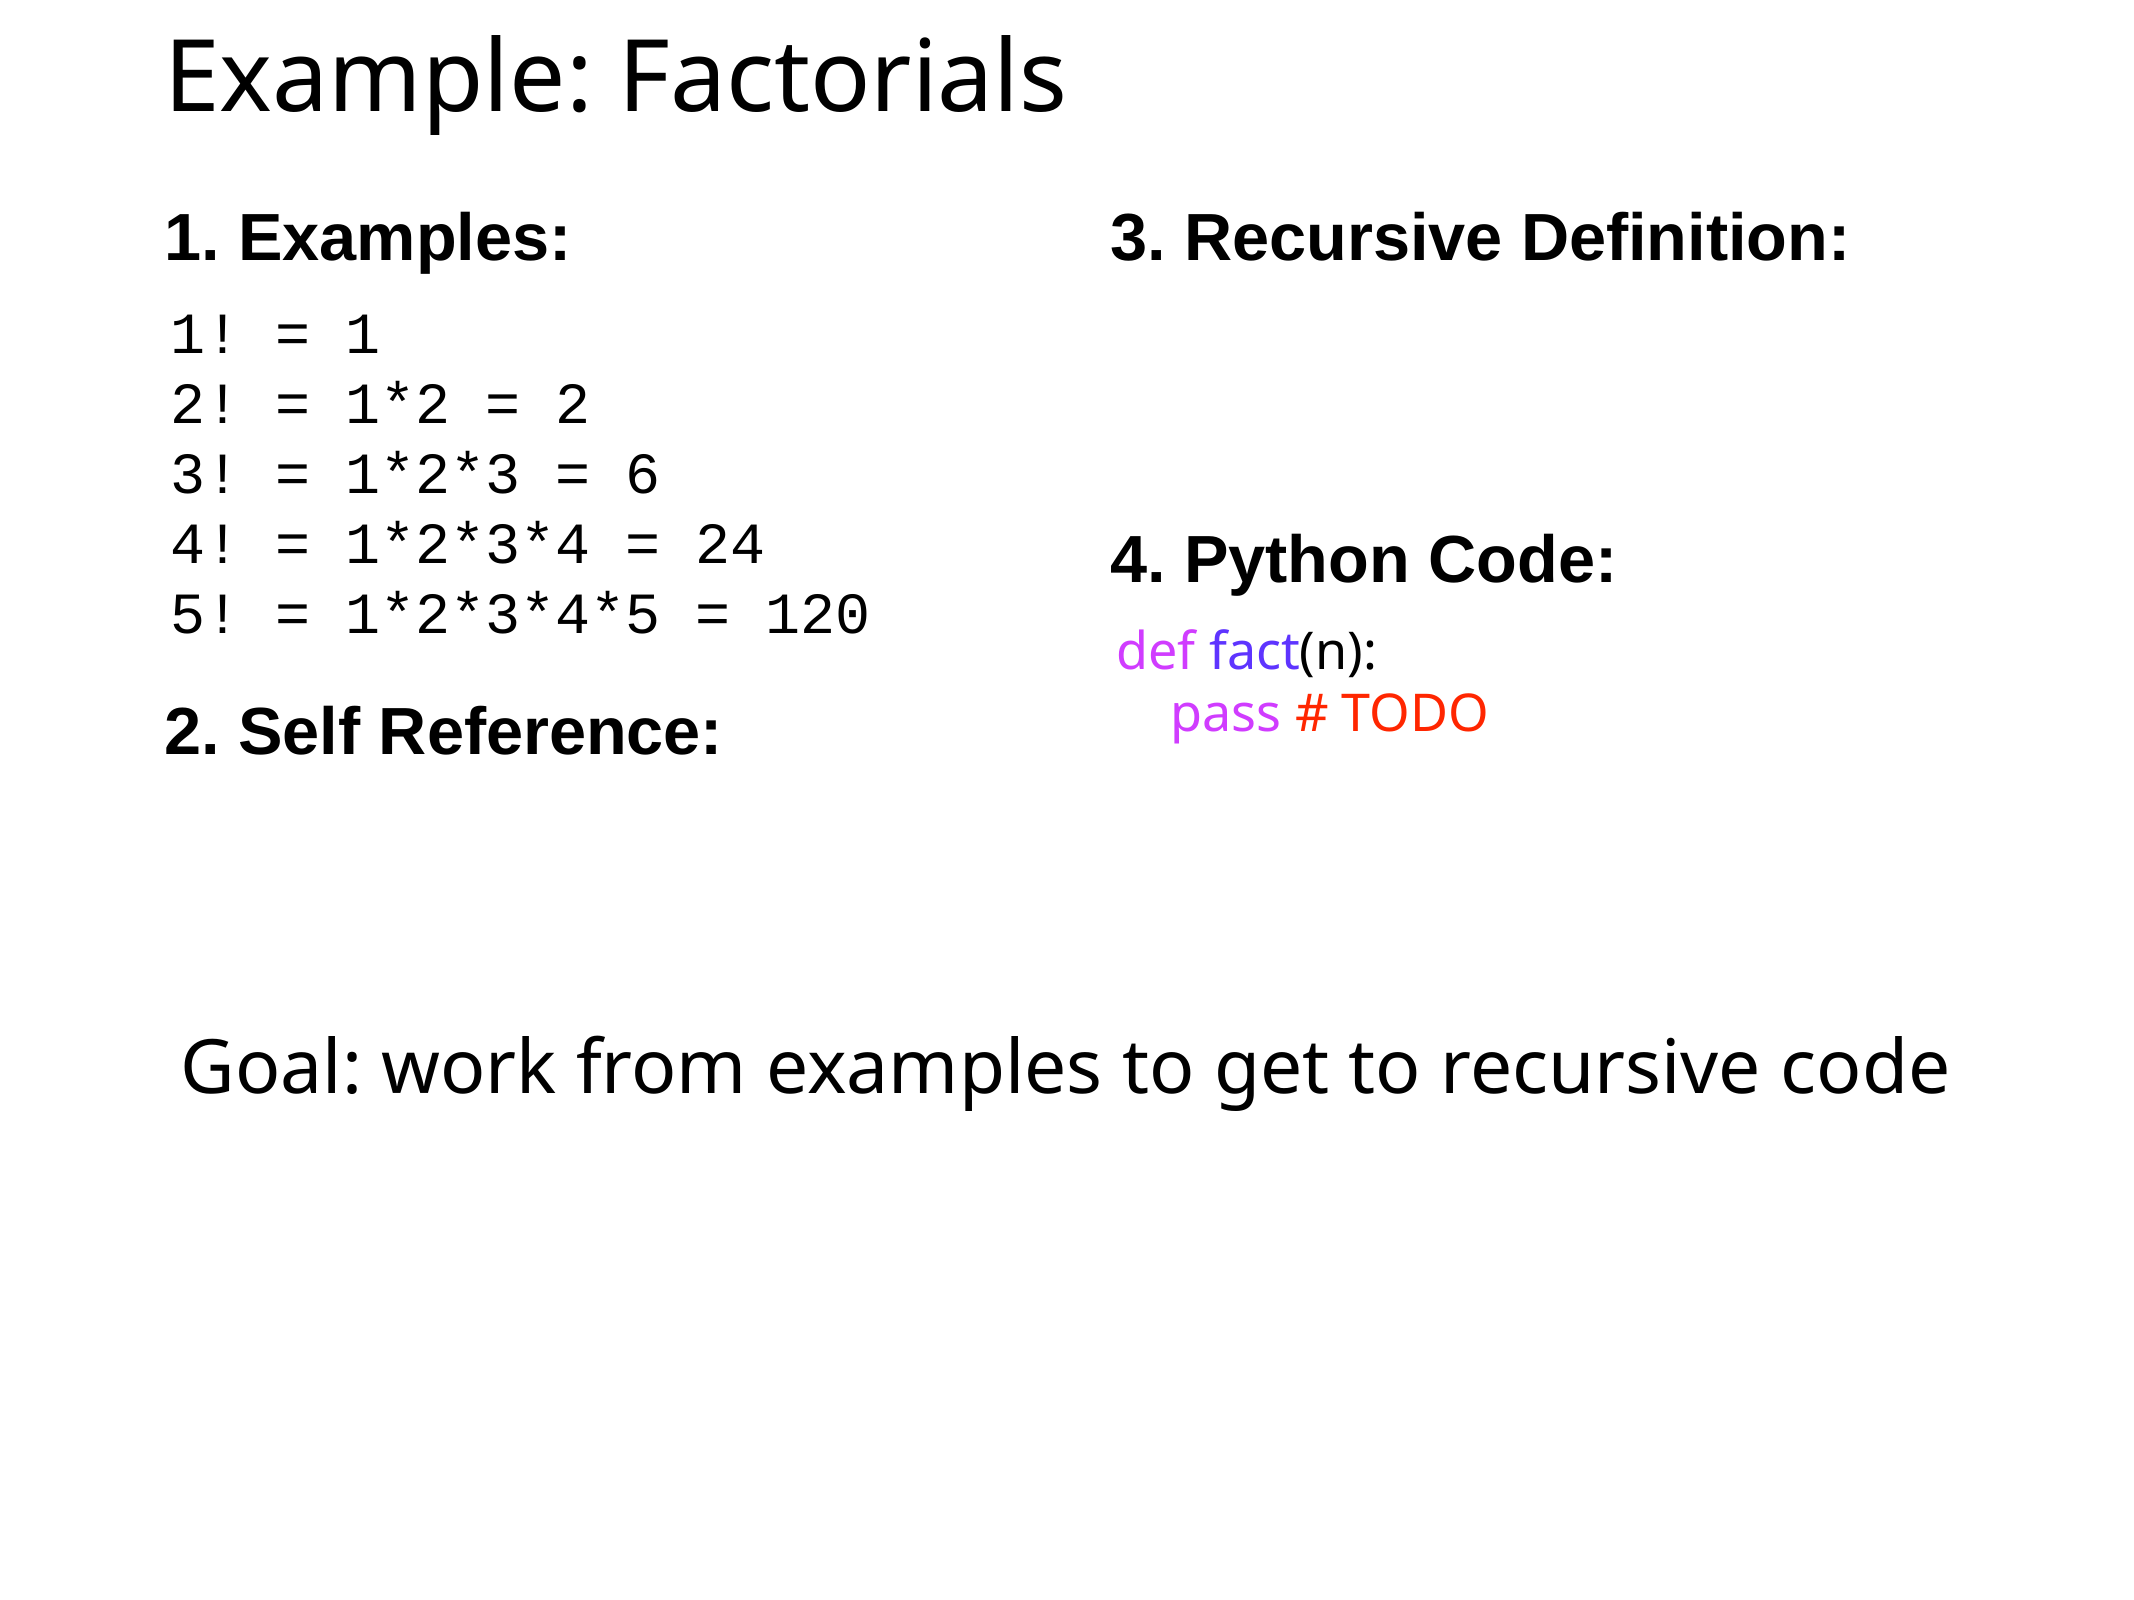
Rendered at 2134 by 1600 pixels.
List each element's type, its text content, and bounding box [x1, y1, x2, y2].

text_box 3. Recursive Definition: [1102, 185, 2066, 308]
text_box 2. Self Reference: [156, 679, 965, 802]
text_box 1. Examples: [156, 185, 965, 308]
text_box Goal: work from examples to get to recursive code [172, 1010, 1961, 1117]
title Example: Factorials [156, 2, 1978, 142]
text_box 1! = 1 2! = 1*2 = 2 3! = 1*2*3 = 6 4! = 1*2*3*4 = 24 5! = 1*2*3*4*5 = 120 [162, 286, 880, 653]
text_box def fact(n): pass # TODO [1107, 608, 2101, 751]
text_box 4. Python Code: [1102, 507, 2066, 630]
